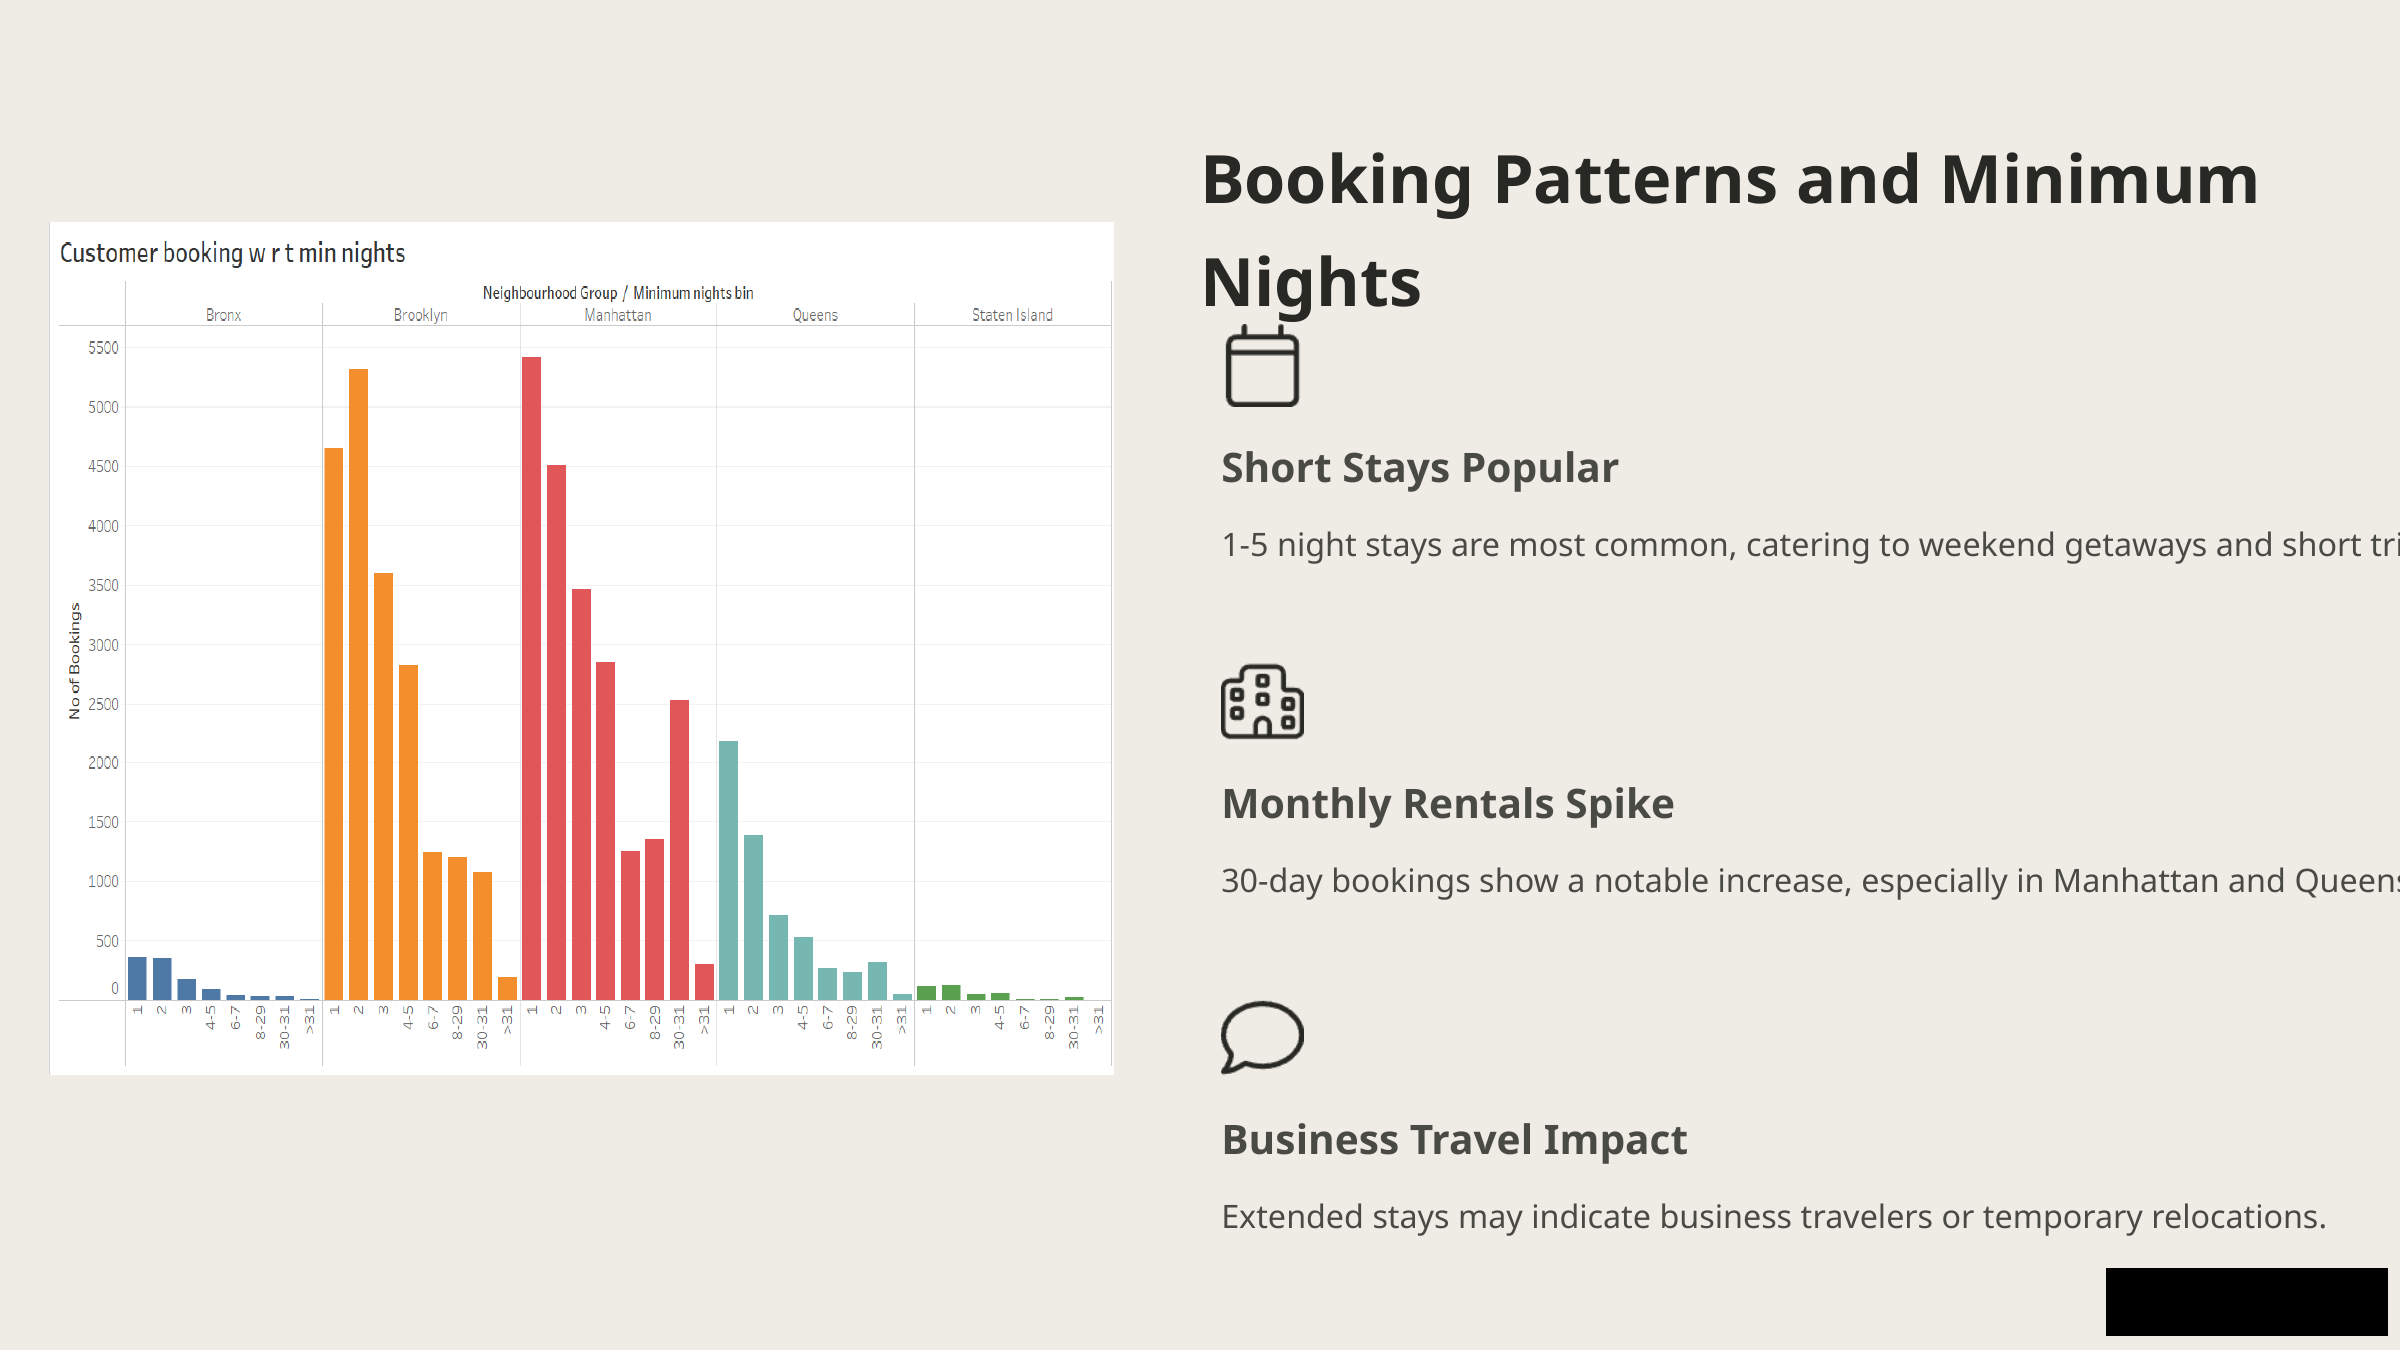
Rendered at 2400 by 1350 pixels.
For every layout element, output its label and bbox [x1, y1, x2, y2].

text_box [2106, 1268, 2388, 1336]
picture [49, 222, 1114, 1075]
text_box [1199, 115, 2400, 1235]
picture [2106, 1271, 2389, 1339]
